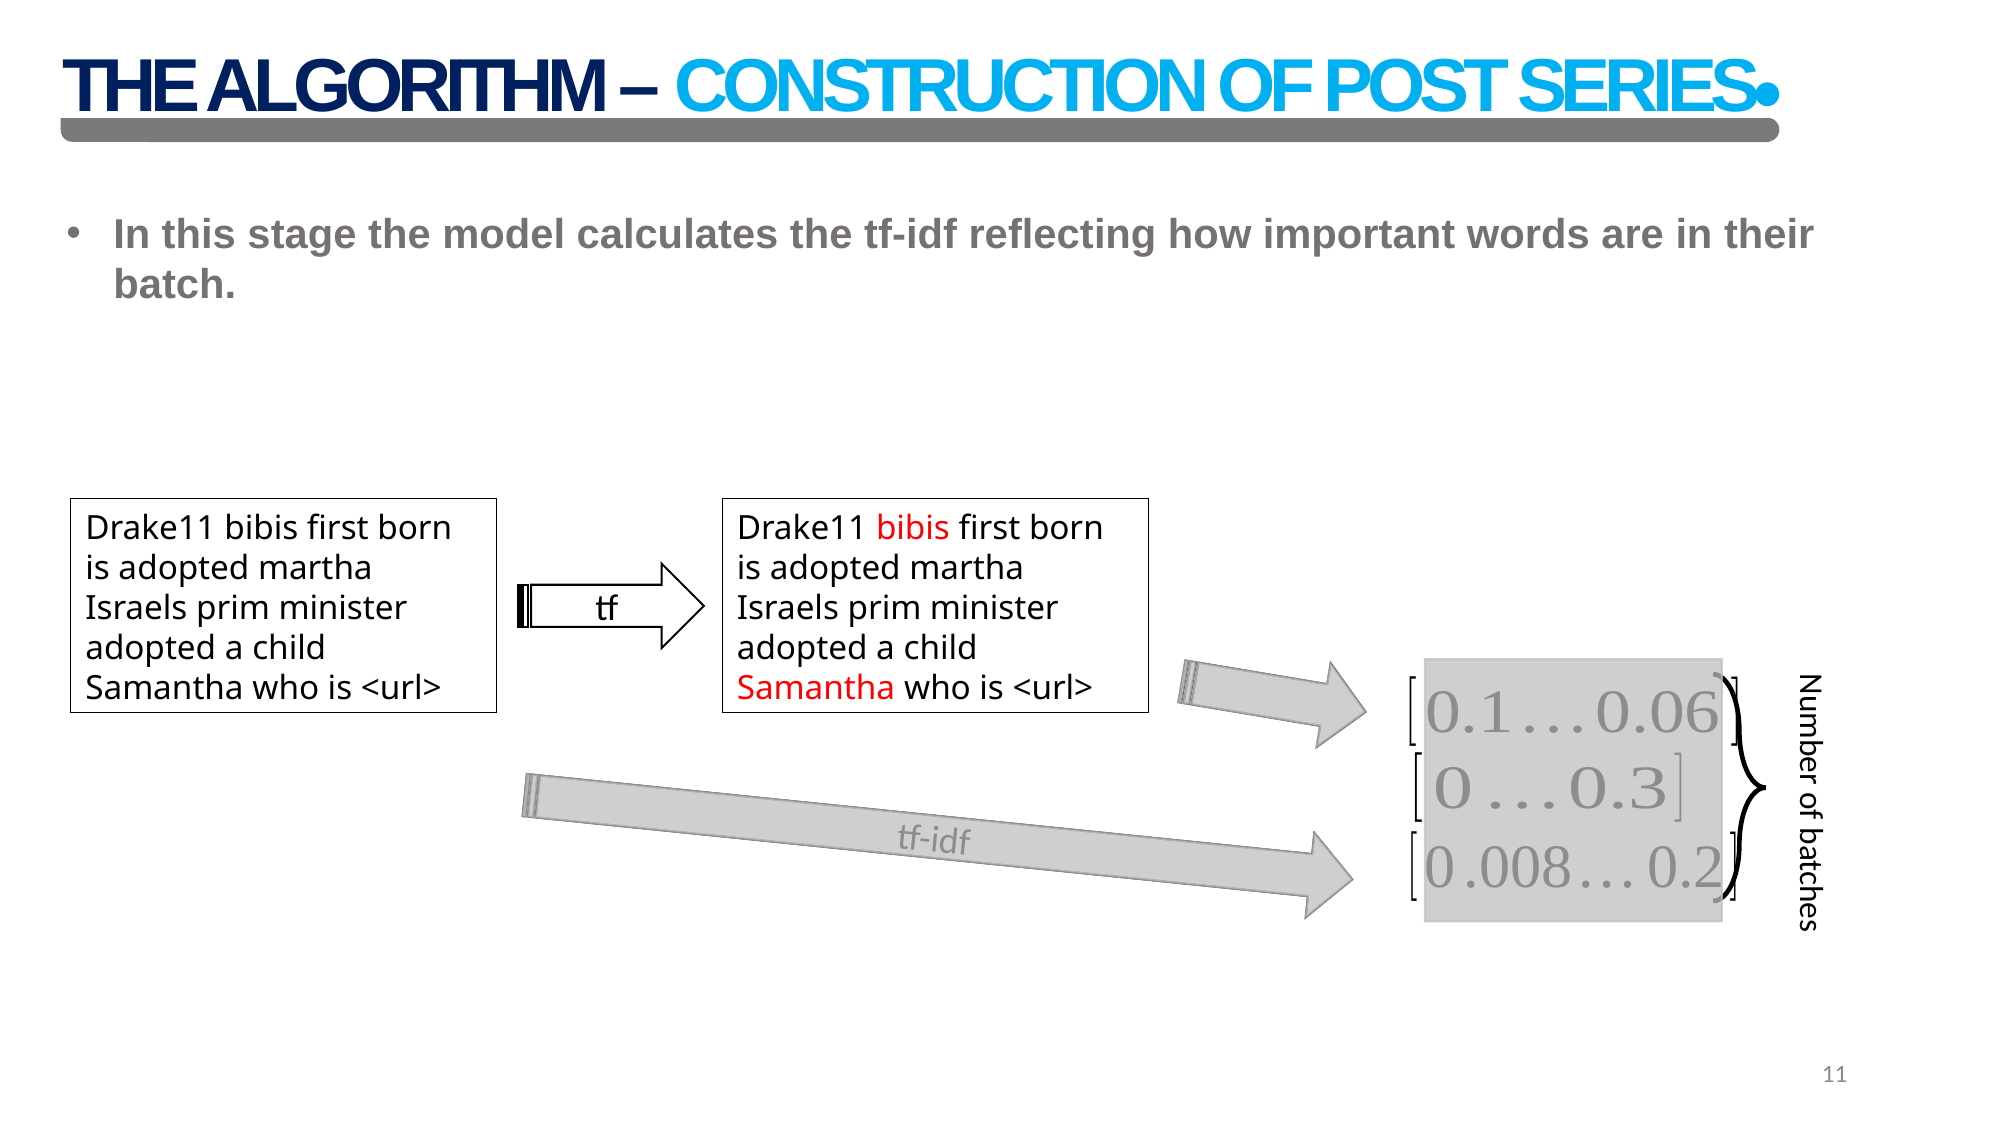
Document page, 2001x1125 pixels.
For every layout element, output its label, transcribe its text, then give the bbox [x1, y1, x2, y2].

text_box [1723, 677, 1766, 898]
text_box [1177, 659, 1367, 749]
text_box [521, 772, 1354, 920]
text_box In this stage the model calculates the tf-idf reflecting how important words are in their batch. [51, 199, 1836, 315]
text_box THE ALGORITHM – CONSTRUCTION OF POST SERIES [47, 0, 2000, 197]
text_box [60, 118, 1770, 143]
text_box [1755, 82, 1780, 142]
text_box [1424, 658, 1723, 922]
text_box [70, 497, 1149, 715]
text_box Number of batches [1770, 659, 1841, 937]
slide_number 11 [1412, 1042, 1863, 1103]
